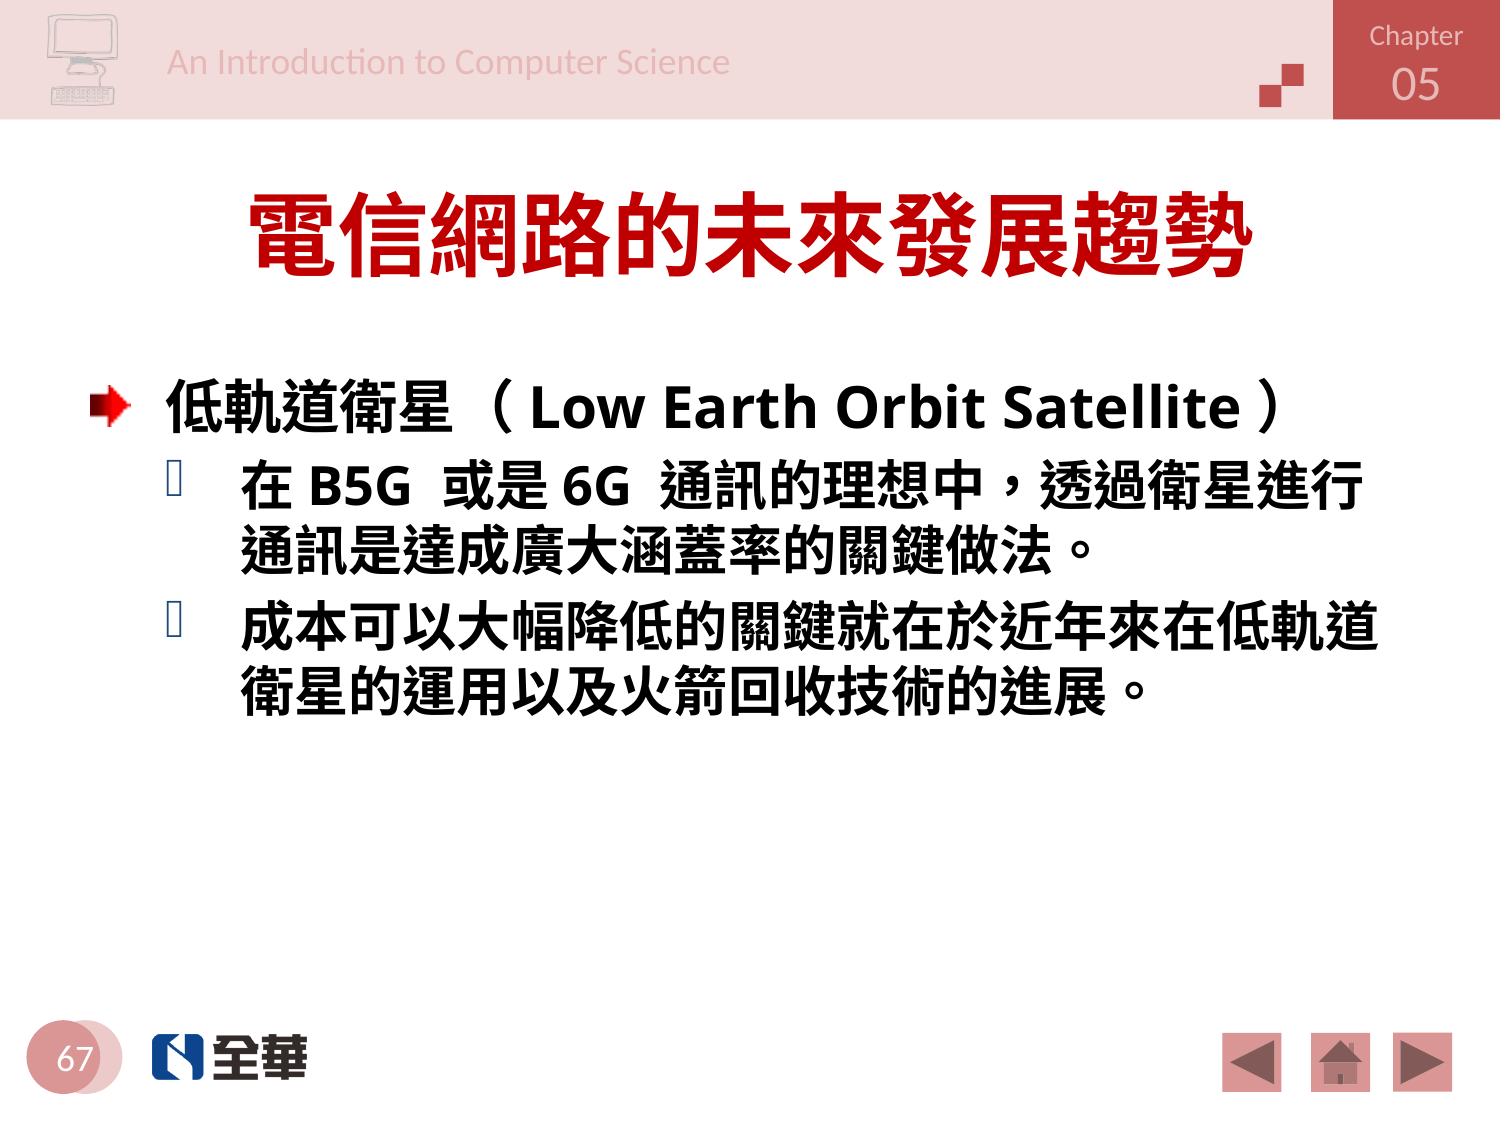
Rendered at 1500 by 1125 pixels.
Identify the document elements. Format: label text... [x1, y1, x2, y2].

picture [152, 1034, 307, 1080]
picture [90, 385, 131, 427]
title 電信網路的未來發展趨勢 [75, 138, 1425, 327]
list 低軌道衛星（Low Earth Orbit Satellite） 在B5G 或是6G 通訊的理想中，透過衛星進行通訊是達成廣大涵蓋率的關鍵做法。 成本可以大幅降低的關鍵就在於近年來在低軌道衛星的運用以及火箭回收技術的進展。 [75, 363, 1425, 1005]
picture [47, 14, 118, 106]
